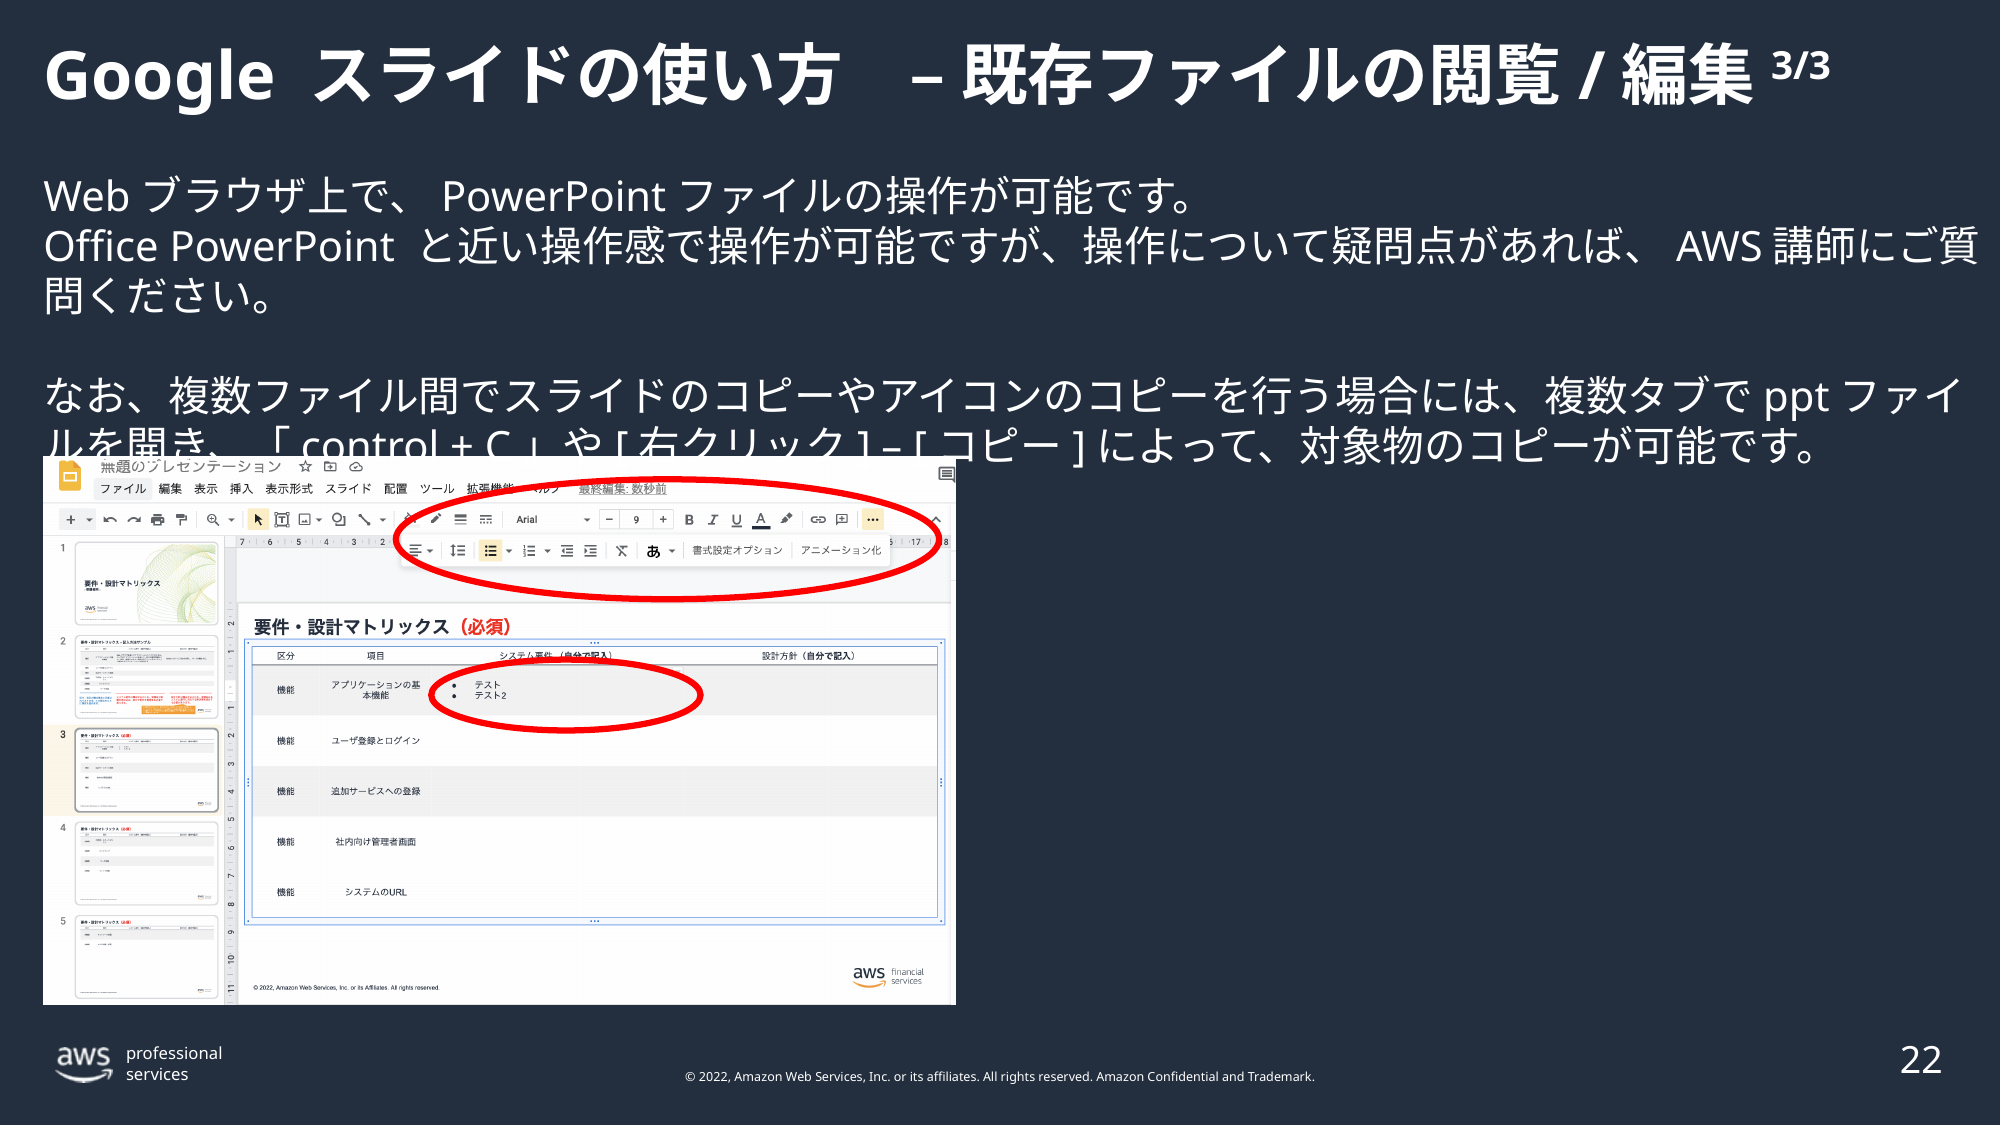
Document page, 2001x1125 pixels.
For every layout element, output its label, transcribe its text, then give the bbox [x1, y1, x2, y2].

picture [55, 1047, 113, 1083]
title Google スライドの使い方 – 既存ファイルの閲覧/編集3/3 [43, 34, 1844, 123]
text_box Webブラウザ上で、PowerPointファイルの操作が可能です。 Office PowerPoint と近い操作感で操作が可能ですが、操作について疑問点があれば、AWS講師にご質問ください。 なお、複数ファイル間でスライドのコピーやアイコンのコピーを行う場合には、複数タブでpptファイルを開き、「control + C」や[右クリック] – [コピー]によって、対象物のコピーが可能です。 [43, 162, 2000, 678]
slide_number 22 [1507, 1031, 1958, 1092]
picture [43, 456, 956, 1005]
